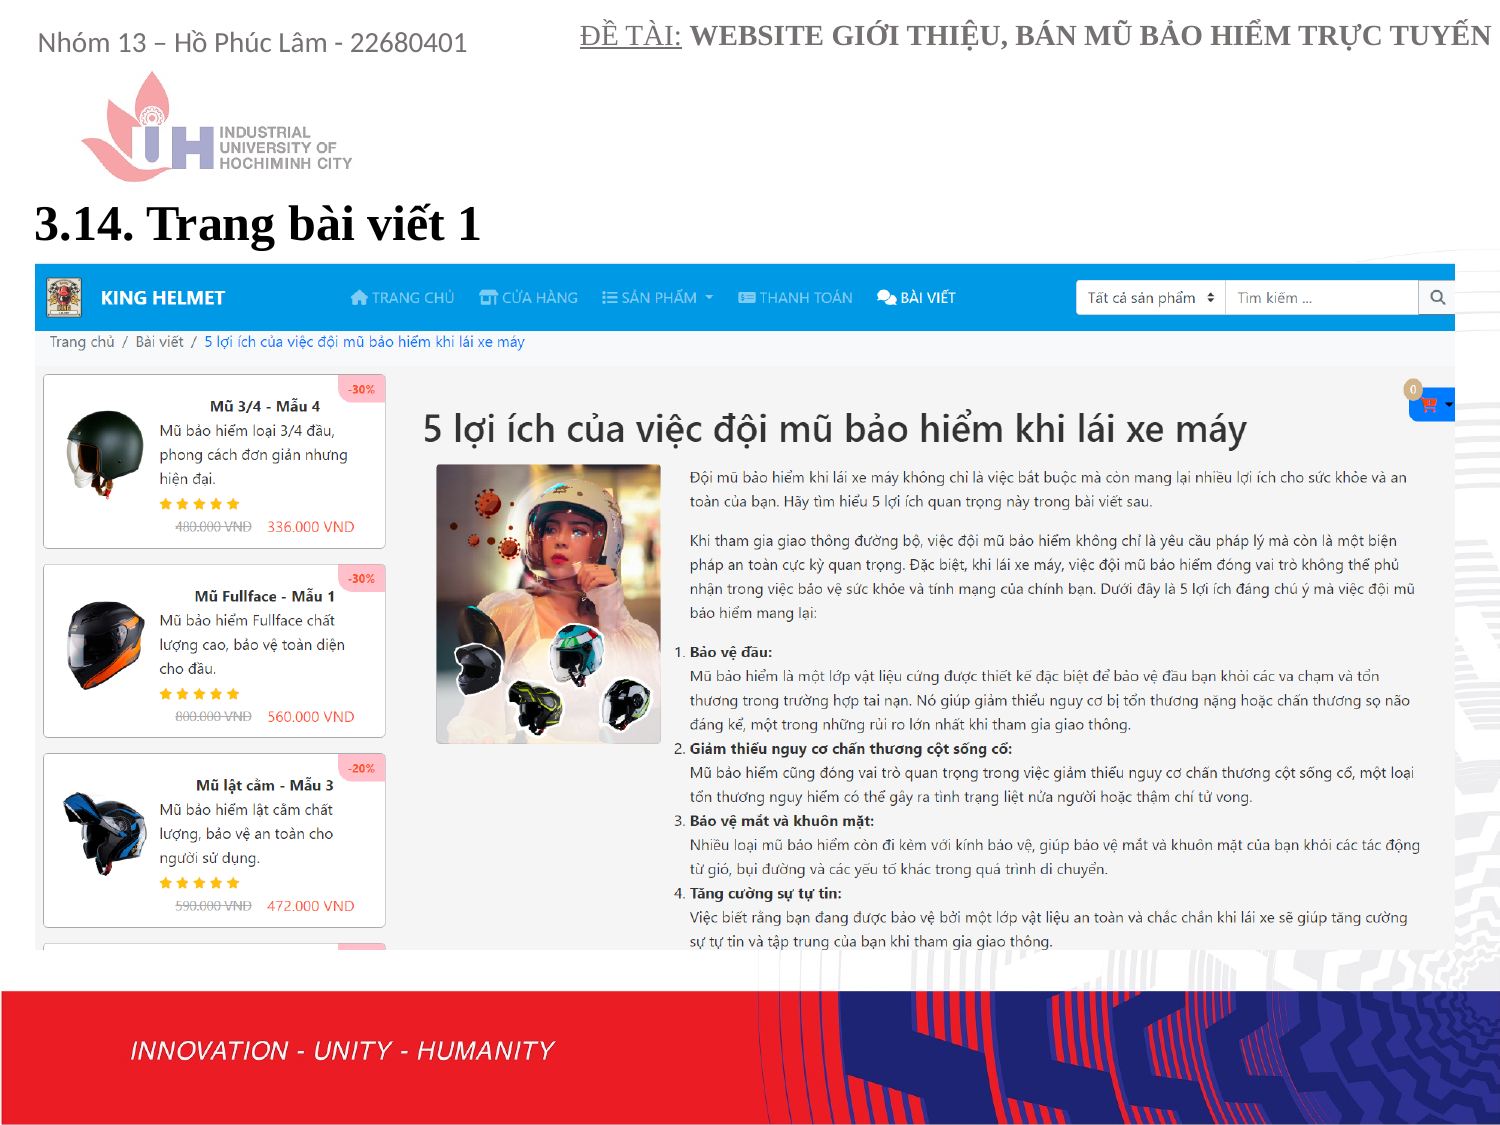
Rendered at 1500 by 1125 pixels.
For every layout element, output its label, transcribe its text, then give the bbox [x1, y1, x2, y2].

picture [0, 0, 1500, 1125]
picture [352, 291, 367, 304]
picture [103, 292, 111, 304]
picture [206, 292, 213, 304]
picture [127, 292, 132, 304]
picture [739, 293, 755, 302]
text_box 3.14. Trang bài viết 1 [19, 189, 1500, 263]
picture [47, 278, 81, 317]
picture [154, 292, 165, 304]
picture [121, 292, 127, 304]
picture [179, 292, 197, 304]
picture [168, 292, 175, 304]
picture [197, 292, 202, 304]
picture [135, 293, 146, 304]
picture [480, 290, 498, 304]
picture [878, 290, 896, 304]
